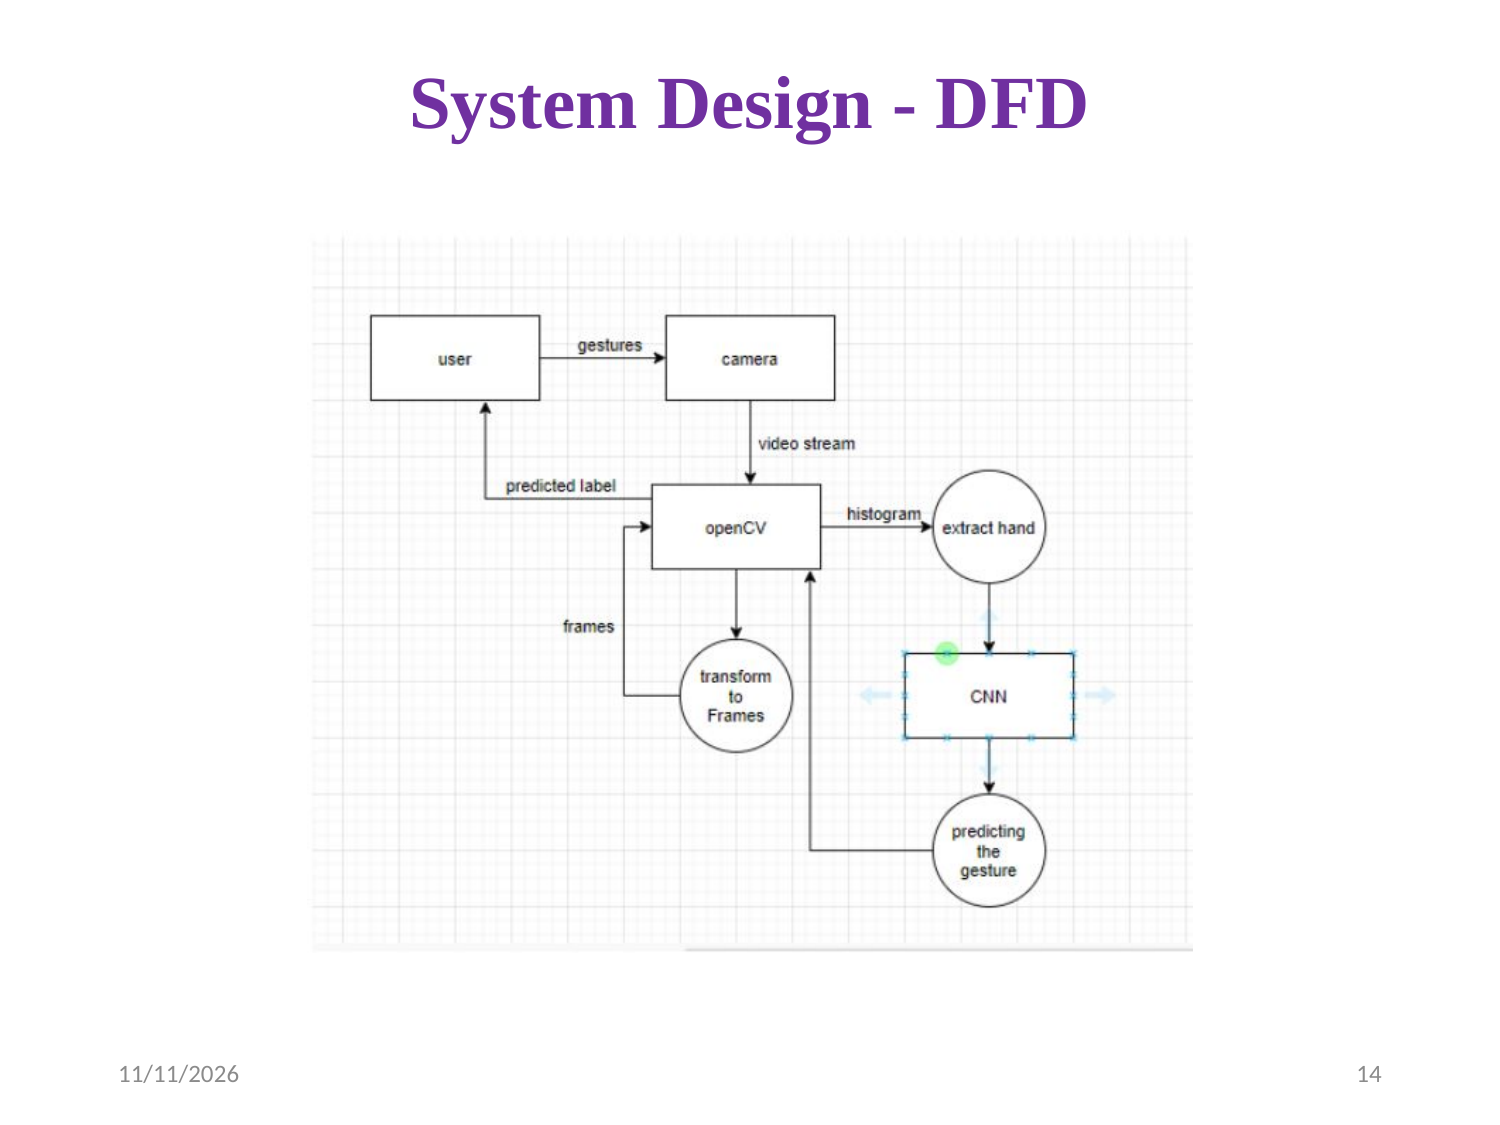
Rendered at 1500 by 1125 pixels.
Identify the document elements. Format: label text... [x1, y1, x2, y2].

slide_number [103, 1042, 441, 1103]
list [307, 230, 1193, 953]
title System Design - DFD [103, 59, 1397, 149]
slide_number 14 [1059, 1042, 1397, 1103]
